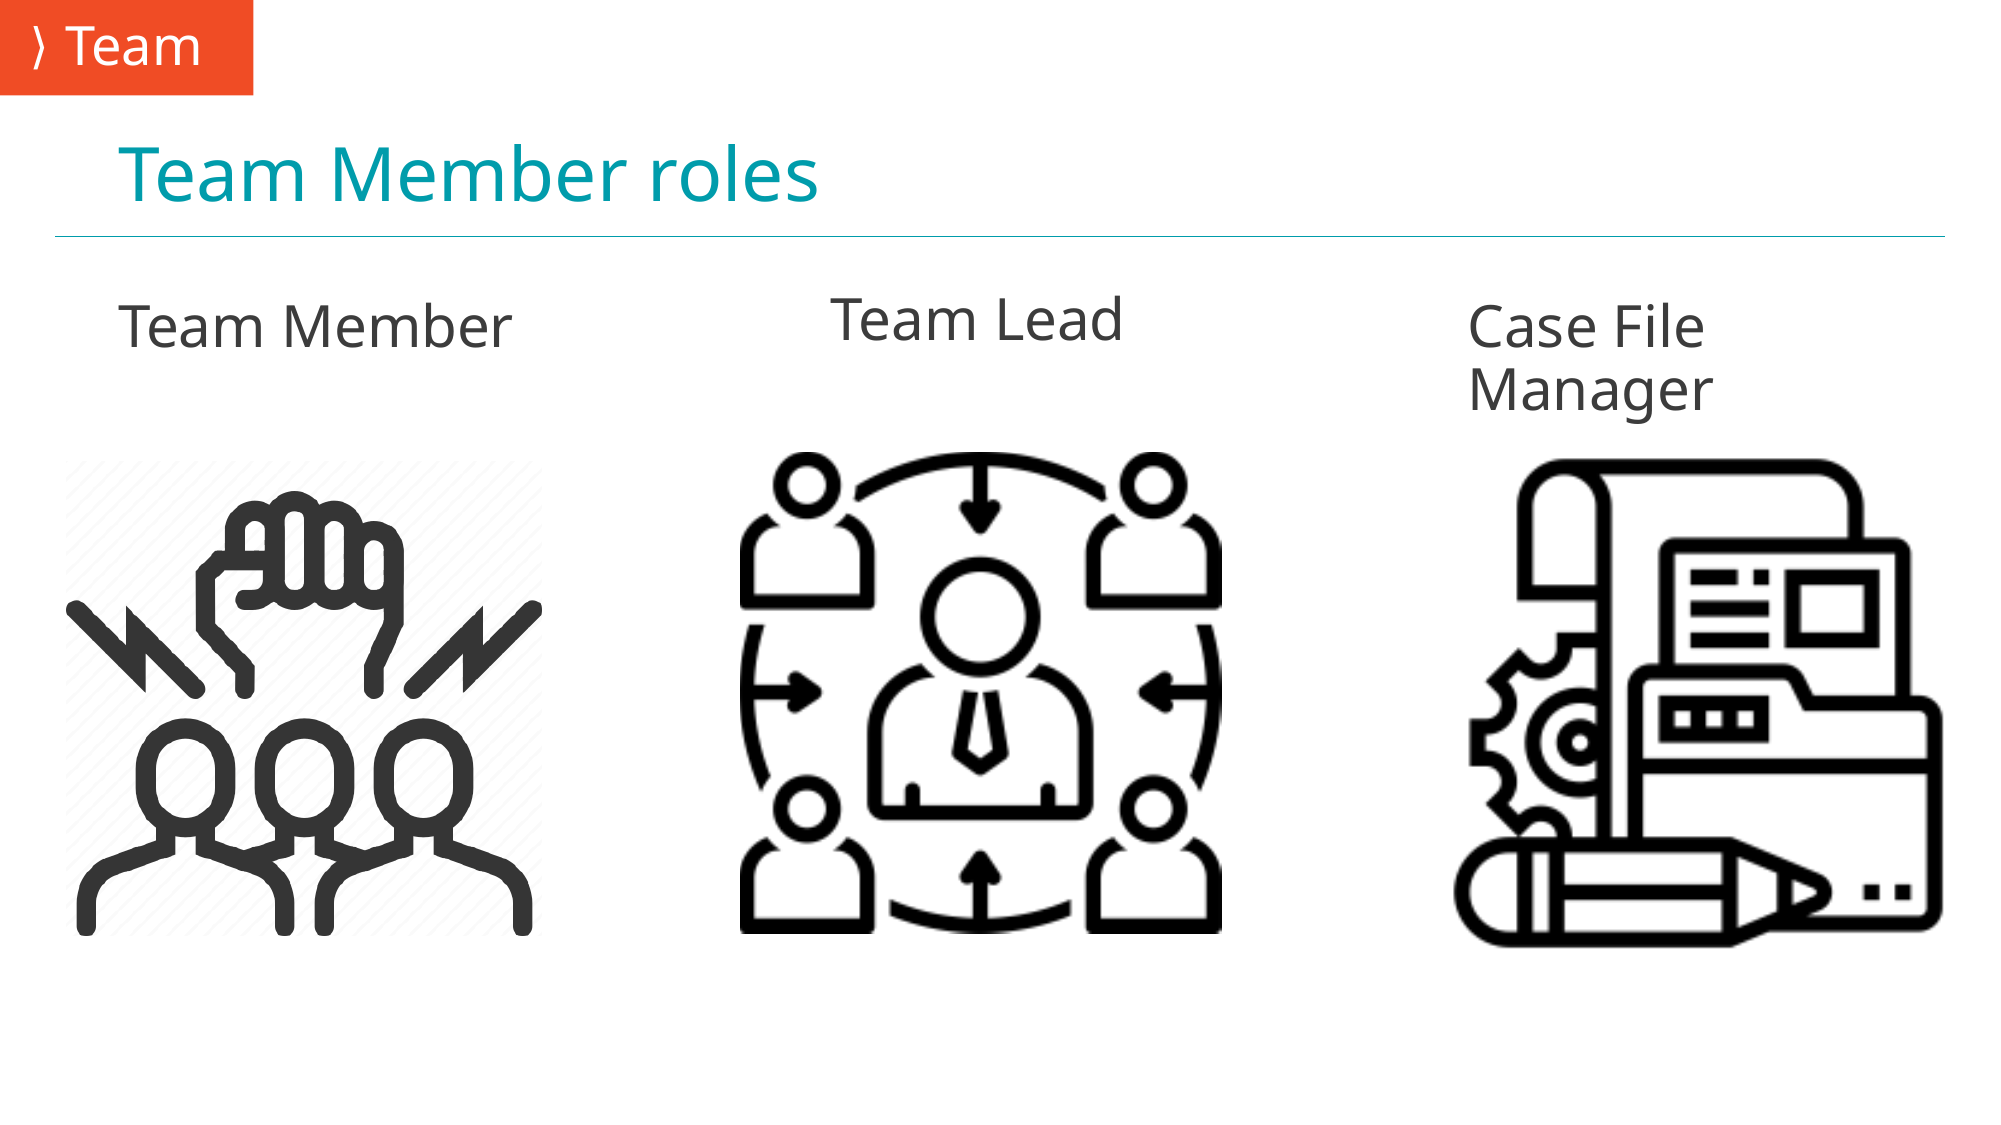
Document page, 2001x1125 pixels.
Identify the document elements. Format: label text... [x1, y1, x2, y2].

list Team Member [0, 237, 675, 1039]
picture [1447, 452, 1951, 956]
picture [66, 461, 542, 936]
text_box Case File Manager [1349, 237, 2000, 1039]
picture [740, 452, 1222, 934]
text_box Team Lead [712, 230, 1387, 1032]
title Team Member roles [0, 93, 2000, 236]
list Team [0, 0, 254, 96]
